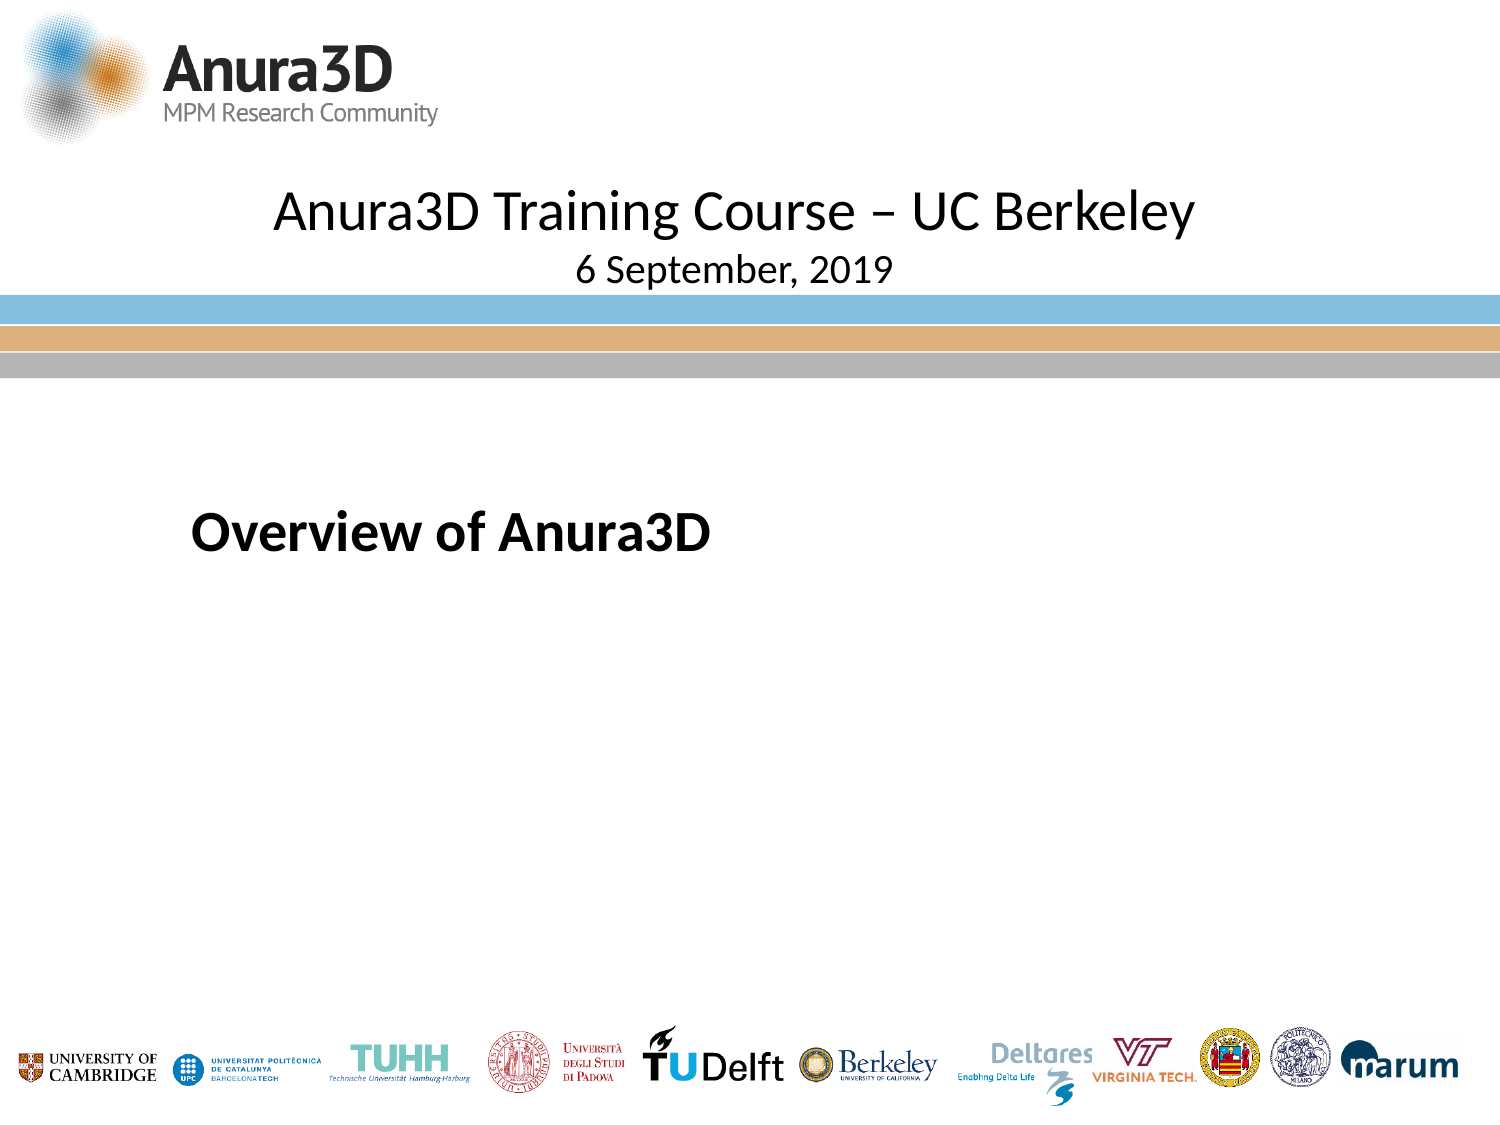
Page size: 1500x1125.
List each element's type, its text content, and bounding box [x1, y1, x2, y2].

picture [1198, 1026, 1261, 1088]
text_box Overview of Anura3D [191, 455, 1278, 602]
picture [16, 1005, 1197, 1114]
title Anura3D Training Course – UC Berkeley 6 September, 2019 [191, 159, 1278, 305]
picture [1335, 1034, 1463, 1082]
picture [1270, 1027, 1331, 1087]
picture [17, 8, 447, 148]
